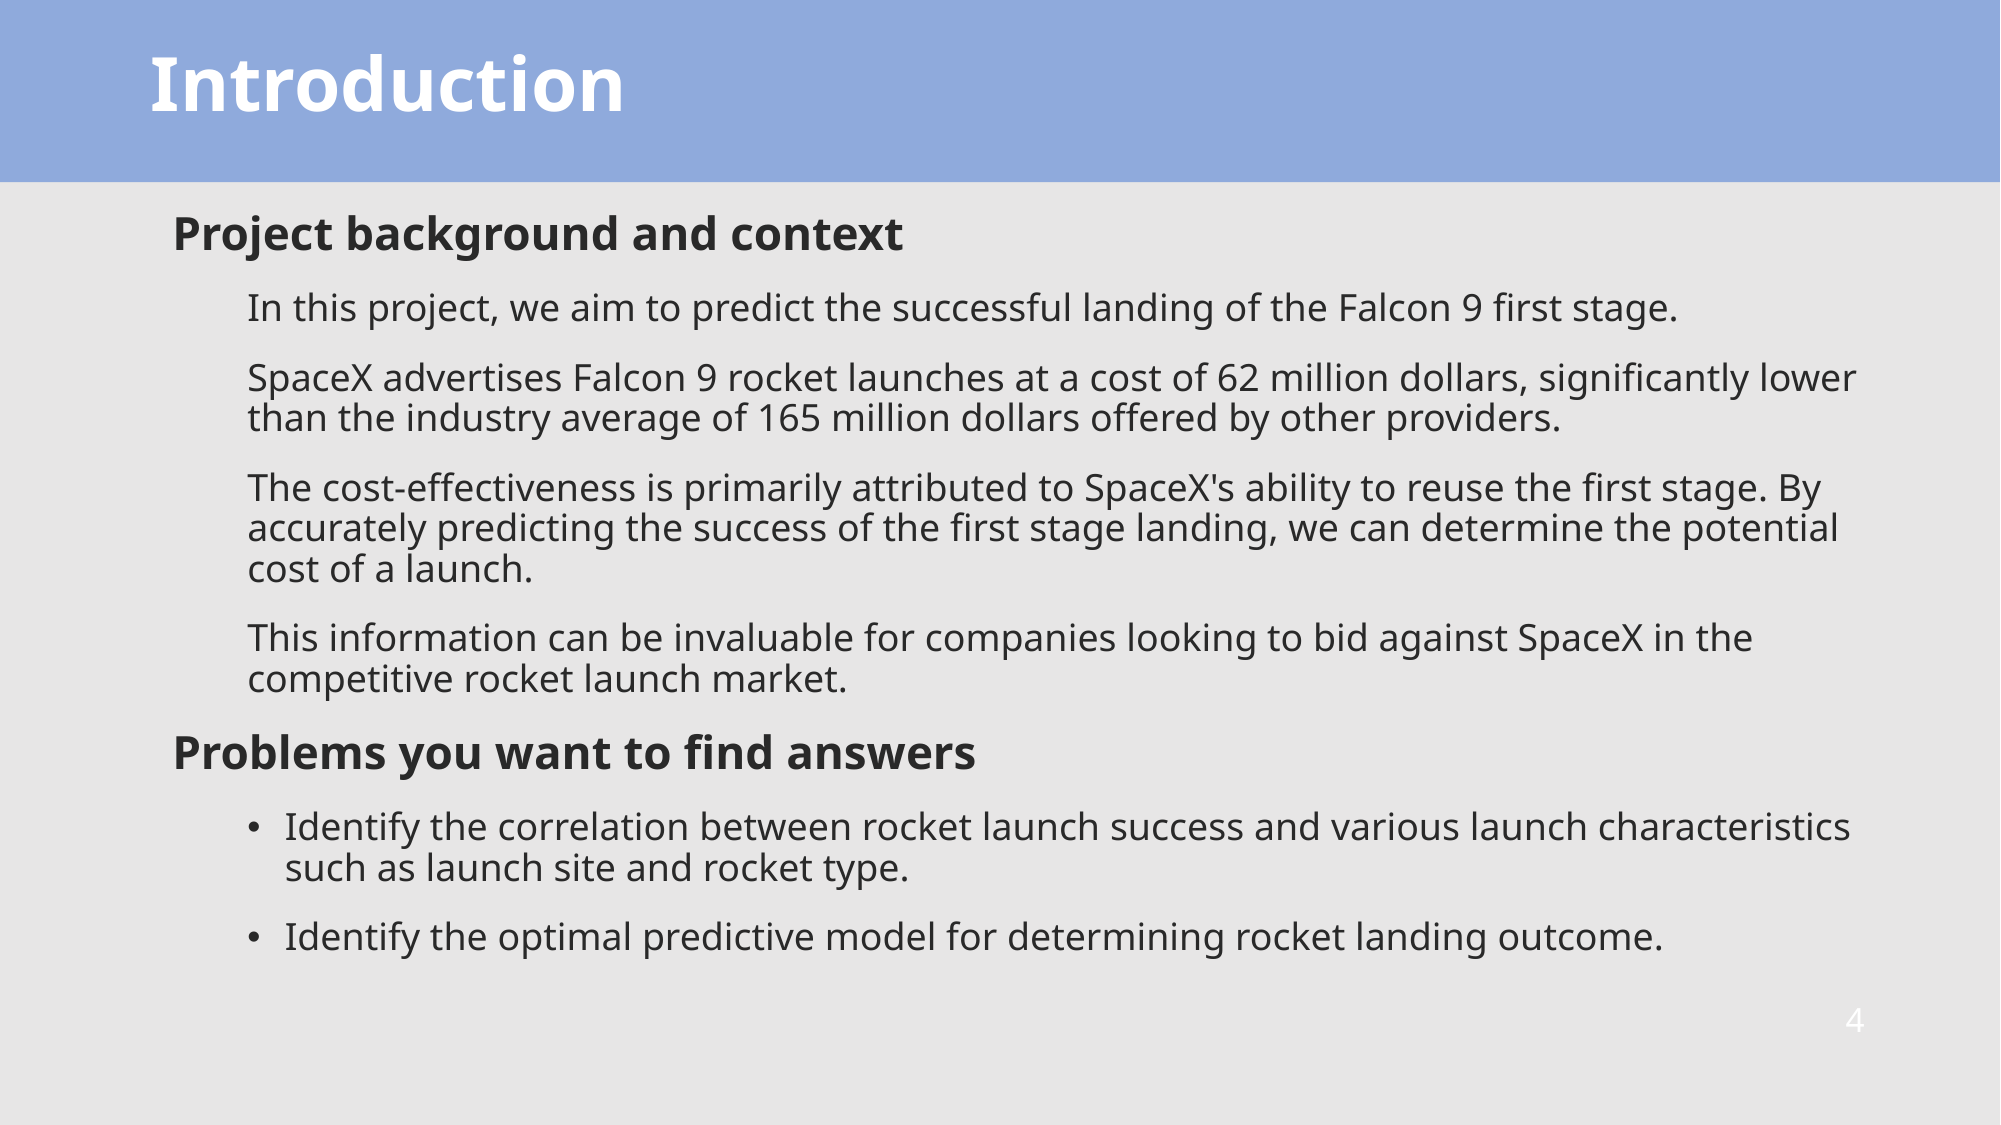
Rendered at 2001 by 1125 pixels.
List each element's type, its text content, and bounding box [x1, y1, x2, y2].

slide_number 4 [1429, 989, 1880, 1055]
text_box [0, 0, 2000, 183]
text_box Introduction [135, 0, 1864, 179]
text_box Project background and context In this project, we aim to predict the successful landing of the Falcon 9 first stage. SpaceX advertises Falcon 9 rocket launches at a cost of 62 million dollars, significantly lower than the industry average of 165 million dollars offered by other providers. The cost-effectiveness is primarily attributed to SpaceX's ability to reuse the first stage. By accurately predicting the success of the first stage landing, we can determine the potential cost of a launch. This information can be invaluable for companies looking to bid against SpaceX in the competitive rocket launch market. Problems you want to find answers Identify the correlation between rocket launch success and various launch characteristics such as launch site and rocket type. Identify the optimal predictive model for determining rocket landing outcome. [157, 203, 1880, 989]
